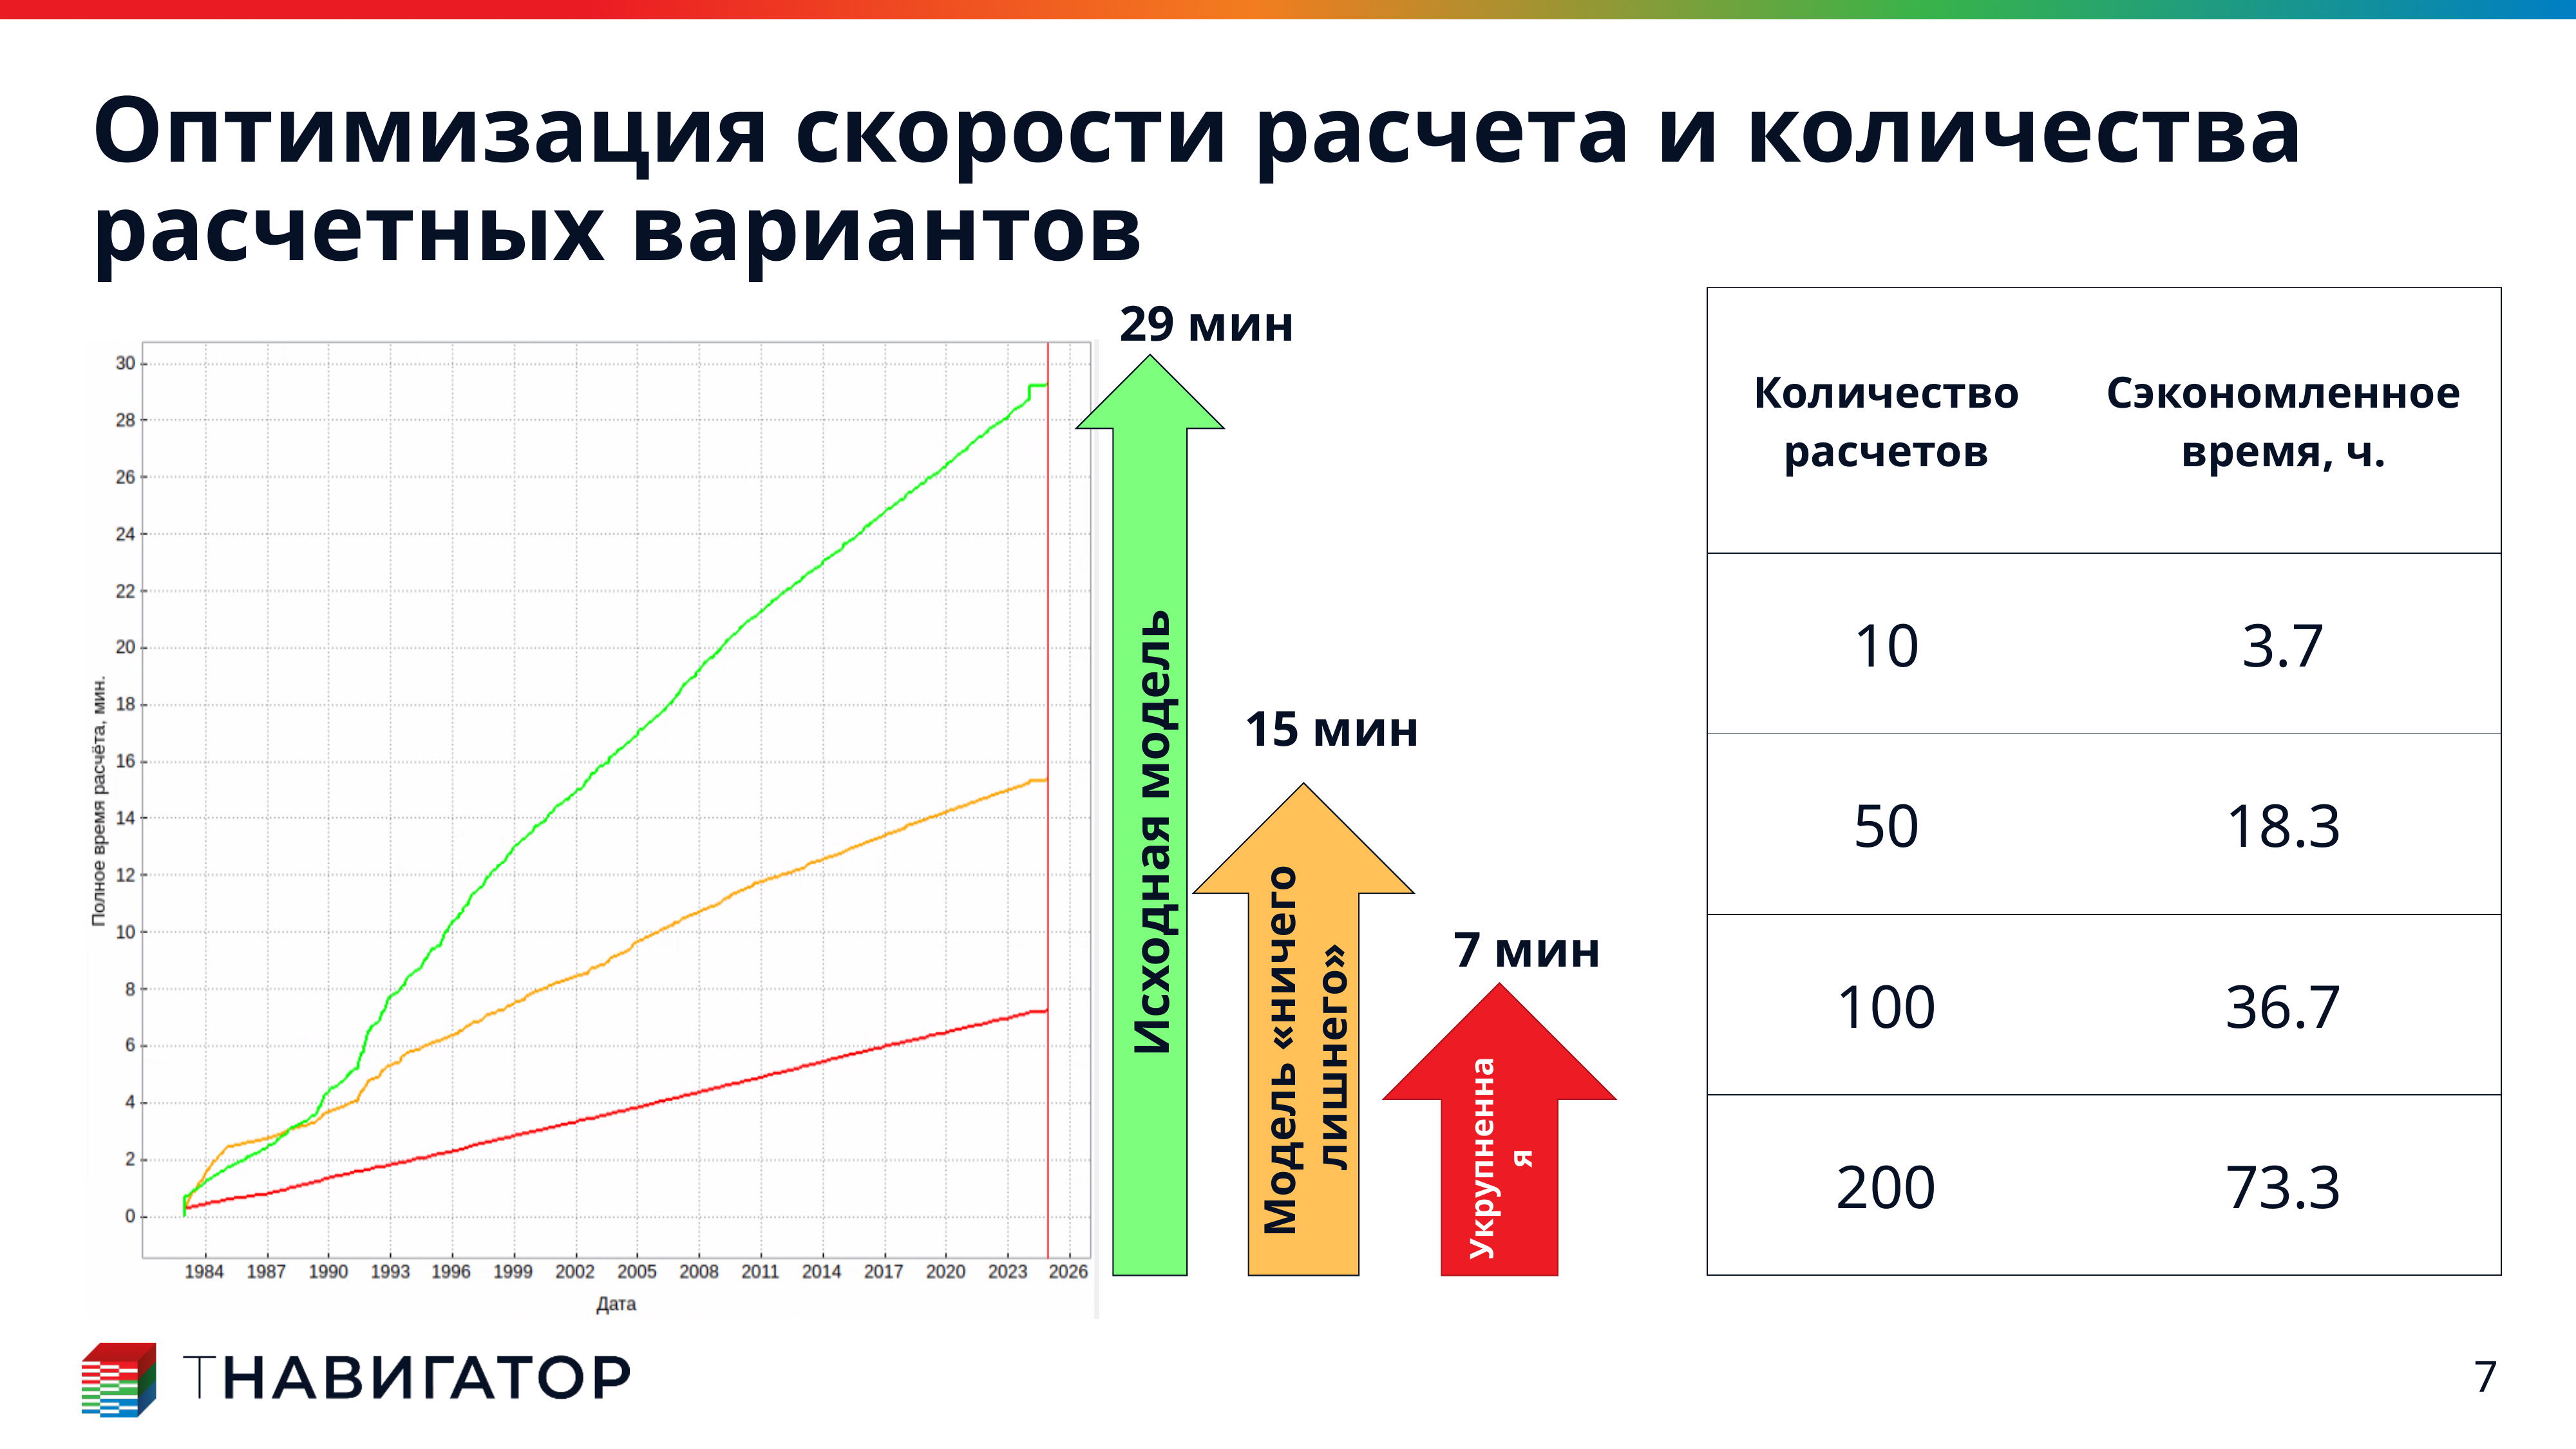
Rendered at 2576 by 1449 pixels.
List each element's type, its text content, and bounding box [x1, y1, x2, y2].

table_cell 200 [1708, 1095, 2066, 1274]
text_box 7 мин [1448, 913, 1638, 983]
picture [86, 339, 1099, 1319]
text_box 29 мин [1114, 287, 1303, 356]
table_header Сэкономленное время, ч. [2066, 288, 2501, 553]
text_box Модель «ничего лишнего» [1191, 782, 1416, 1276]
picture [82, 1343, 630, 1417]
picture [2571, 0, 2576, 19]
text_box 15 мин [1239, 692, 1429, 762]
table_cell 50 [1708, 734, 2066, 914]
table_cell 3.7 [2066, 554, 2501, 734]
table_cell 73.3 [2066, 1095, 2501, 1274]
text_box Исходная модель [1099, 356, 1226, 1276]
table_header Количество расчетов [1708, 288, 2066, 553]
title Оптимизация скорости расчета и количества расчетных вариантов [86, 77, 2494, 288]
picture [0, 0, 2424, 19]
table_cell 36.7 [2066, 915, 2501, 1094]
table_cell 18.3 [2066, 734, 2501, 914]
table_cell 10 [1708, 554, 2066, 734]
table_cell 100 [1708, 915, 2066, 1094]
text_box Укрупненная [1381, 983, 1618, 1276]
slide_number 7 [2429, 1331, 2544, 1426]
